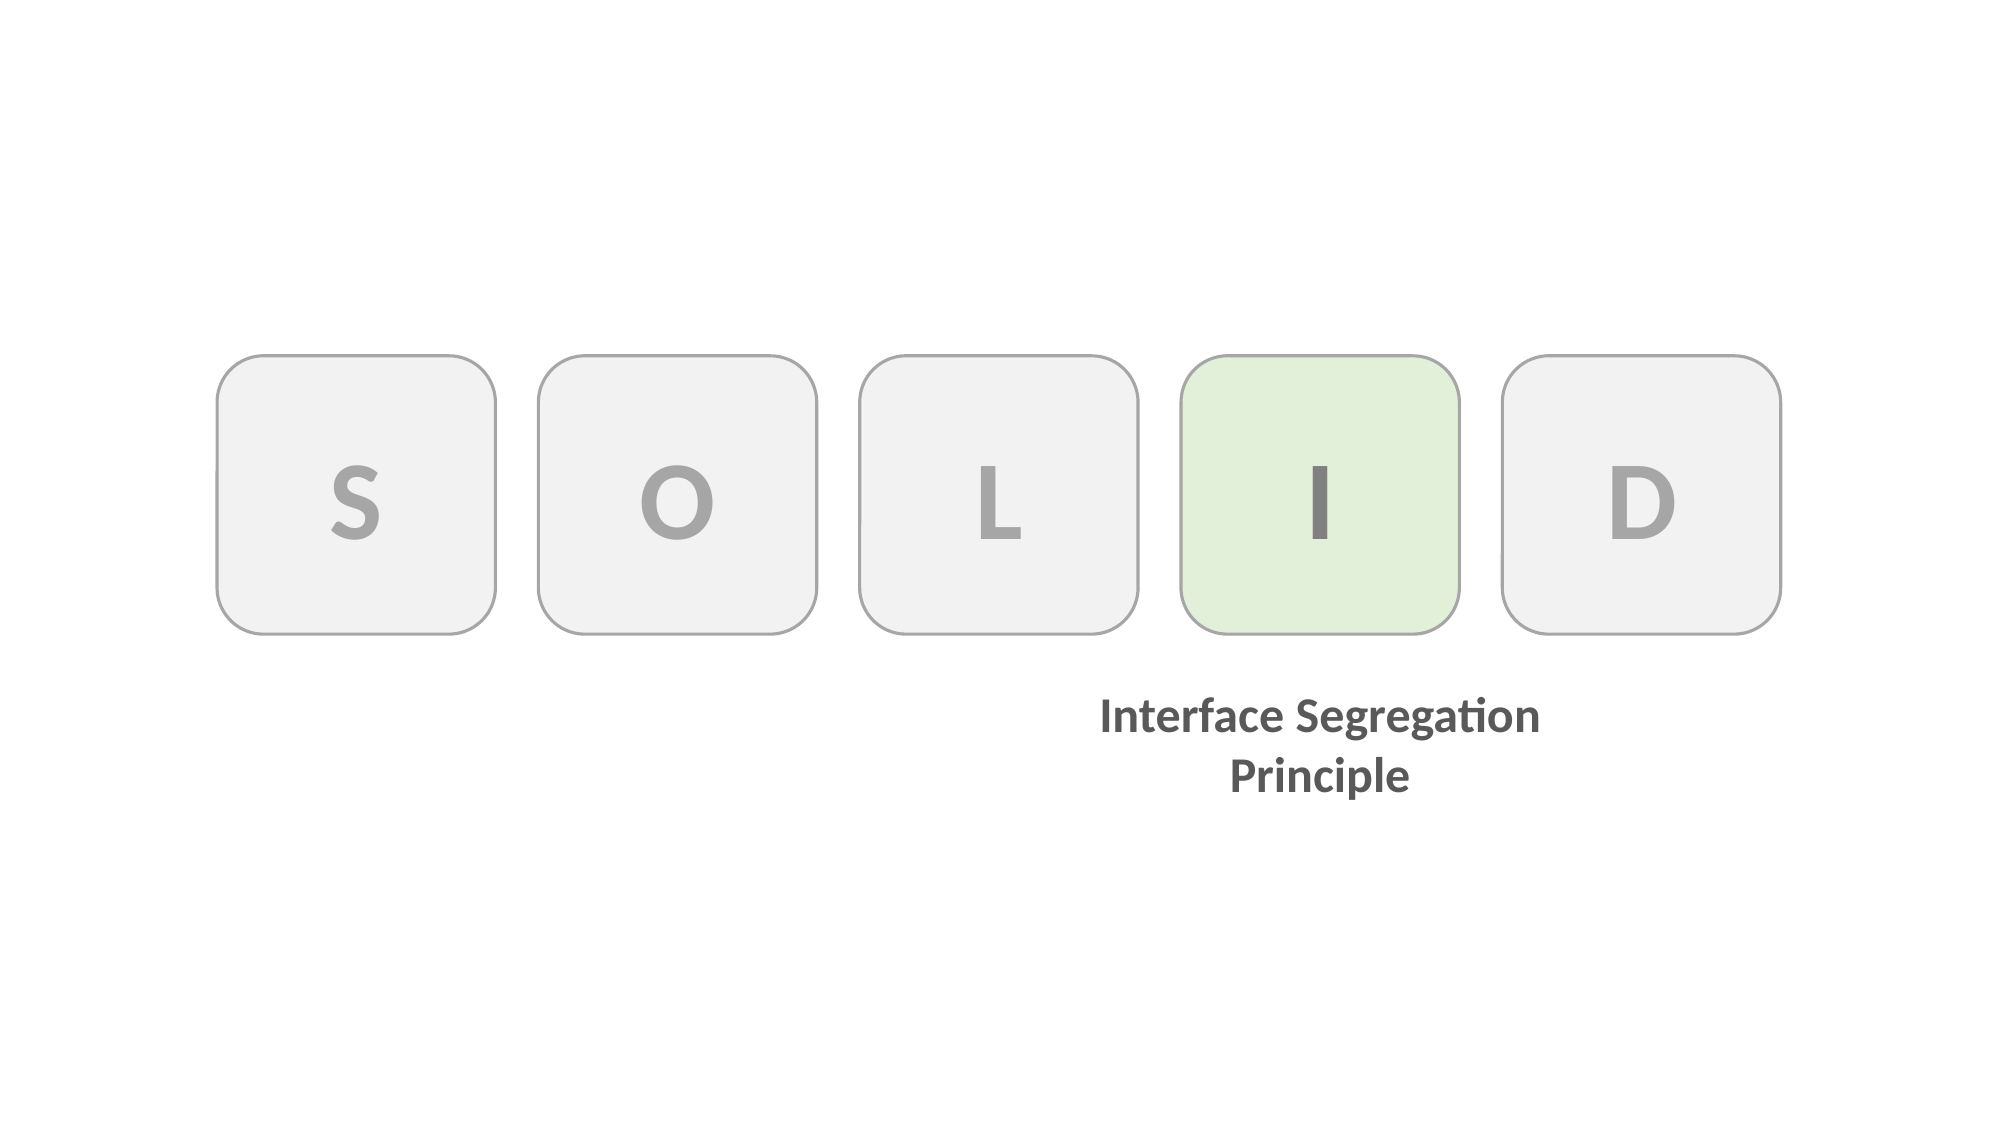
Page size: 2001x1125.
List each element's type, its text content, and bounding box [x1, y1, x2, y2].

text_box D [1501, 354, 1782, 636]
text_box O [537, 354, 818, 636]
text_box S [215, 354, 497, 636]
text_box I [1179, 354, 1461, 636]
text_box L [858, 354, 1140, 636]
text_box Interface Segregation Principle [1084, 674, 1556, 810]
